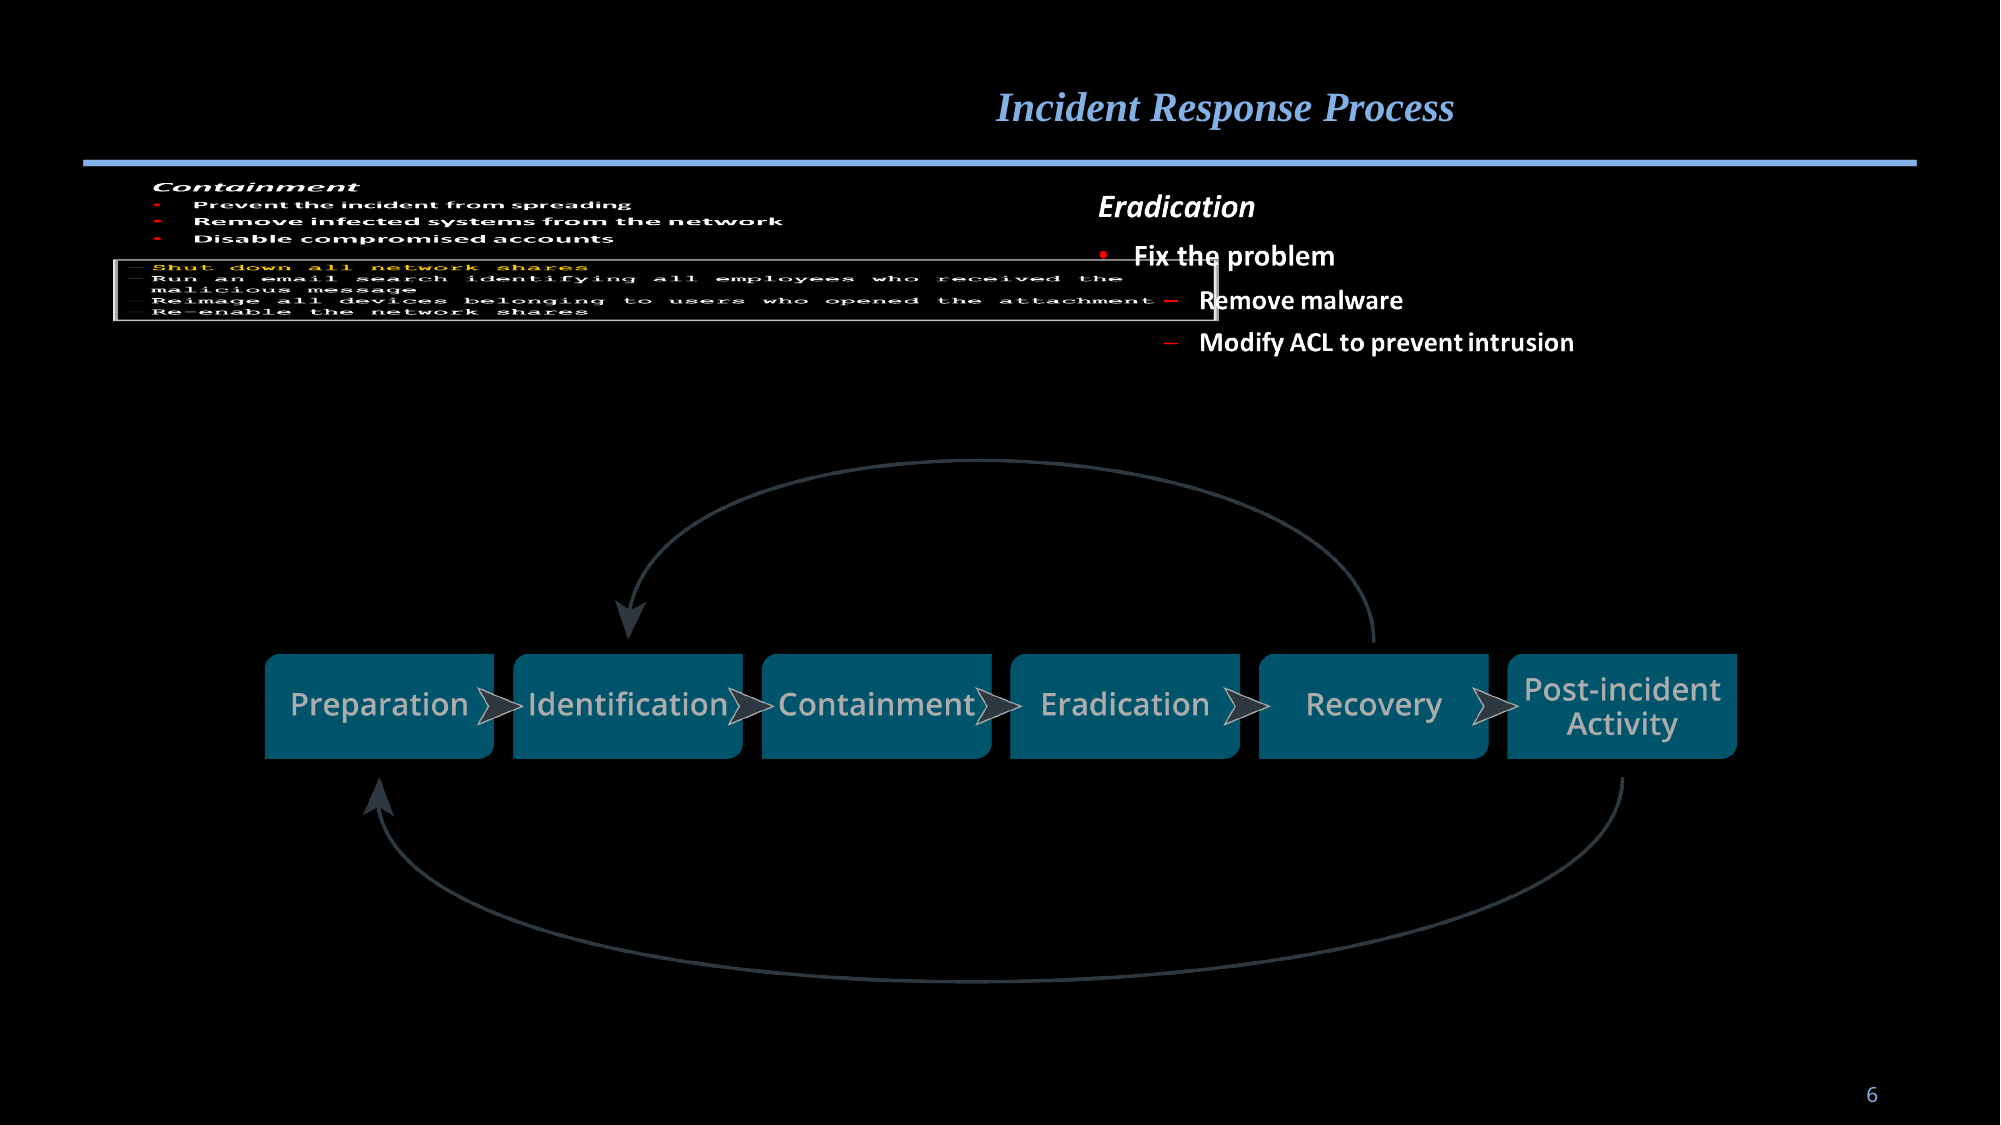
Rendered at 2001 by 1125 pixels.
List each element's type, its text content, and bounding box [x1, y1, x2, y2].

slide_number 6 [1746, 1070, 1998, 1121]
title Incident Response Process [383, 0, 2000, 174]
text_box [1063, 174, 2000, 372]
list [251, 439, 1749, 1005]
text_box [111, 174, 1063, 372]
